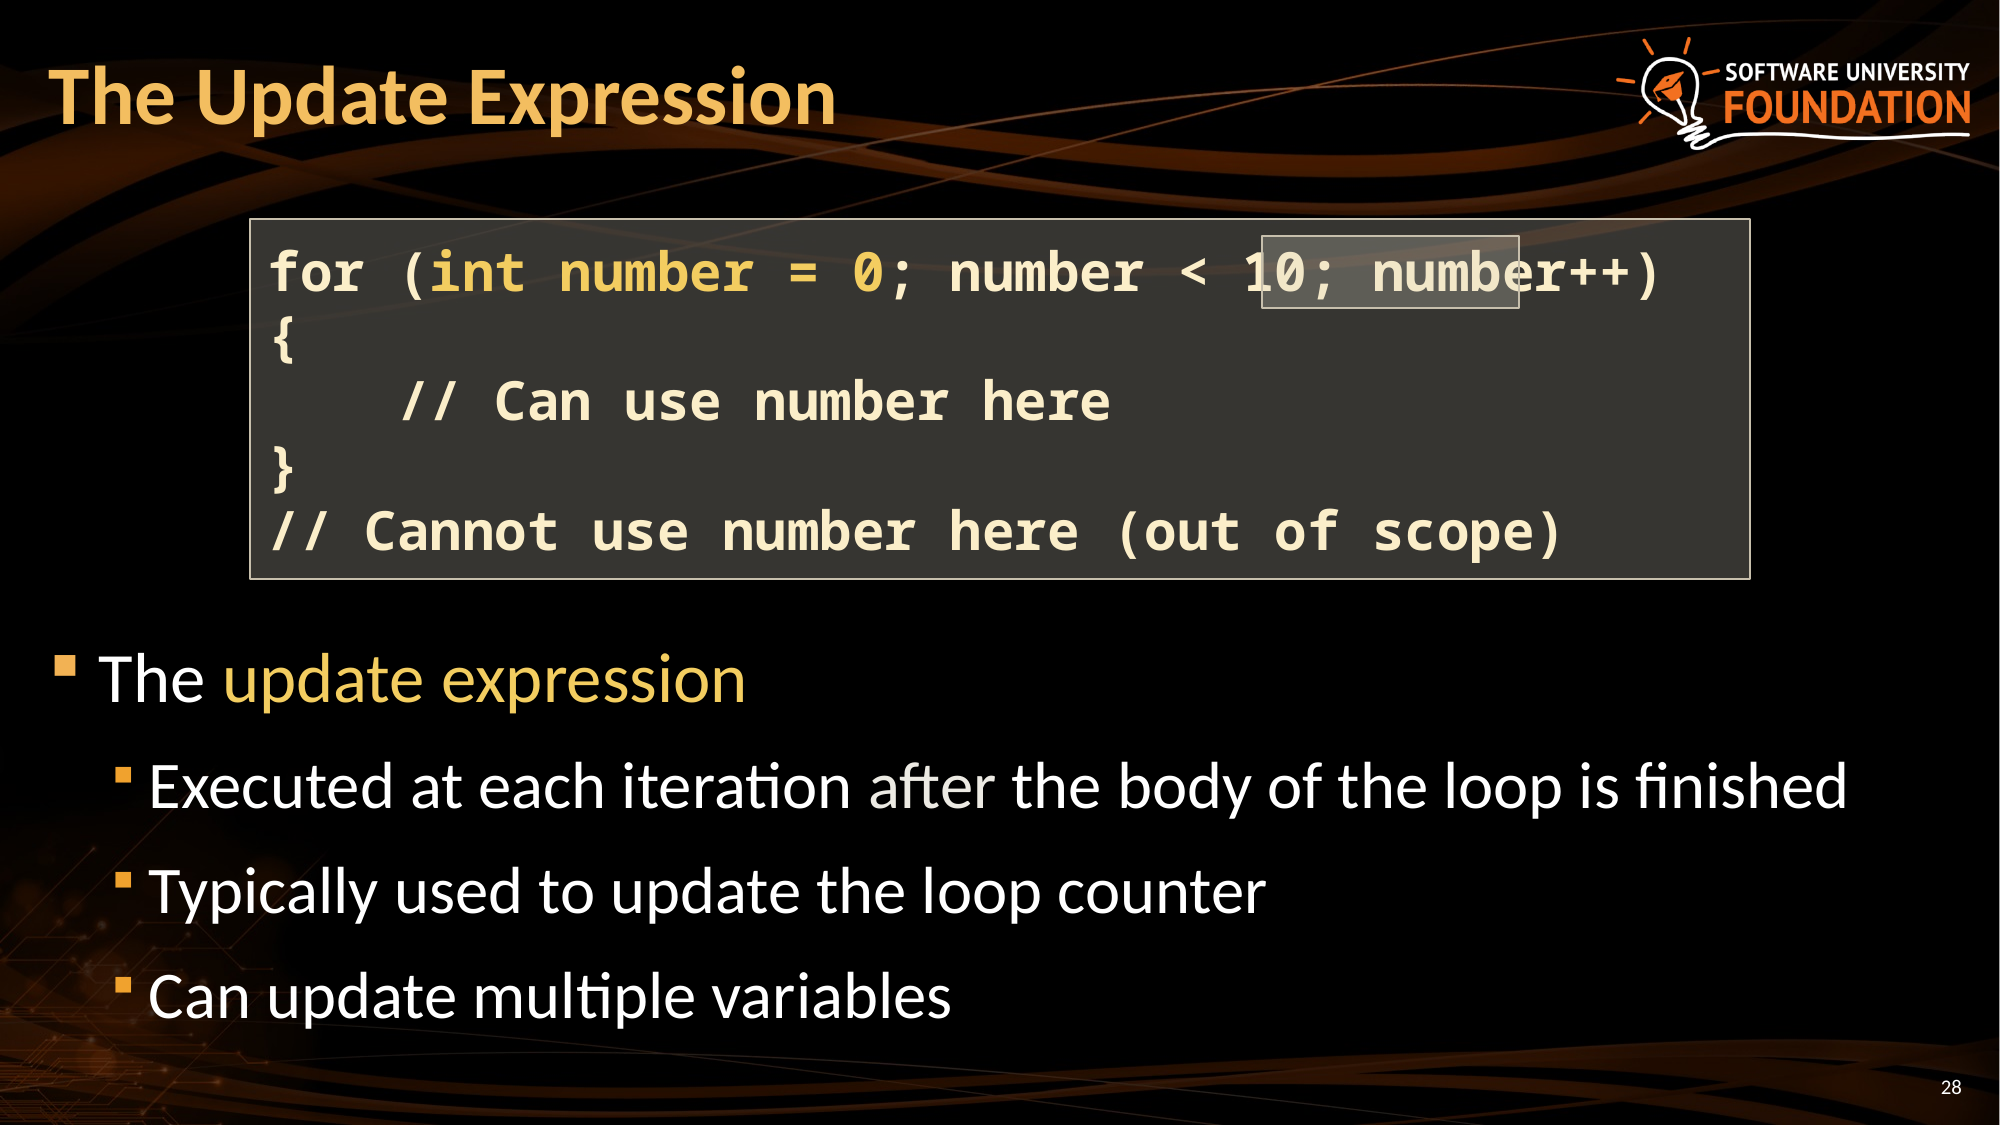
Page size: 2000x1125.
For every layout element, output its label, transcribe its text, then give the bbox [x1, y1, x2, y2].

text_box [1262, 236, 1519, 308]
picture [0, 0, 2000, 1125]
text_box for (int number = 0; number < 10; number++) { // Can use number here } // Cannot use number here (out of scope) [249, 219, 1750, 580]
slide_number 28 [1897, 1070, 1968, 1103]
title The Update Expression [30, 6, 1602, 189]
list The update expression Executed at each iteration after the body of the loop is finished Typically used to update the loop counter Can update multiple variables [31, 626, 1968, 1092]
